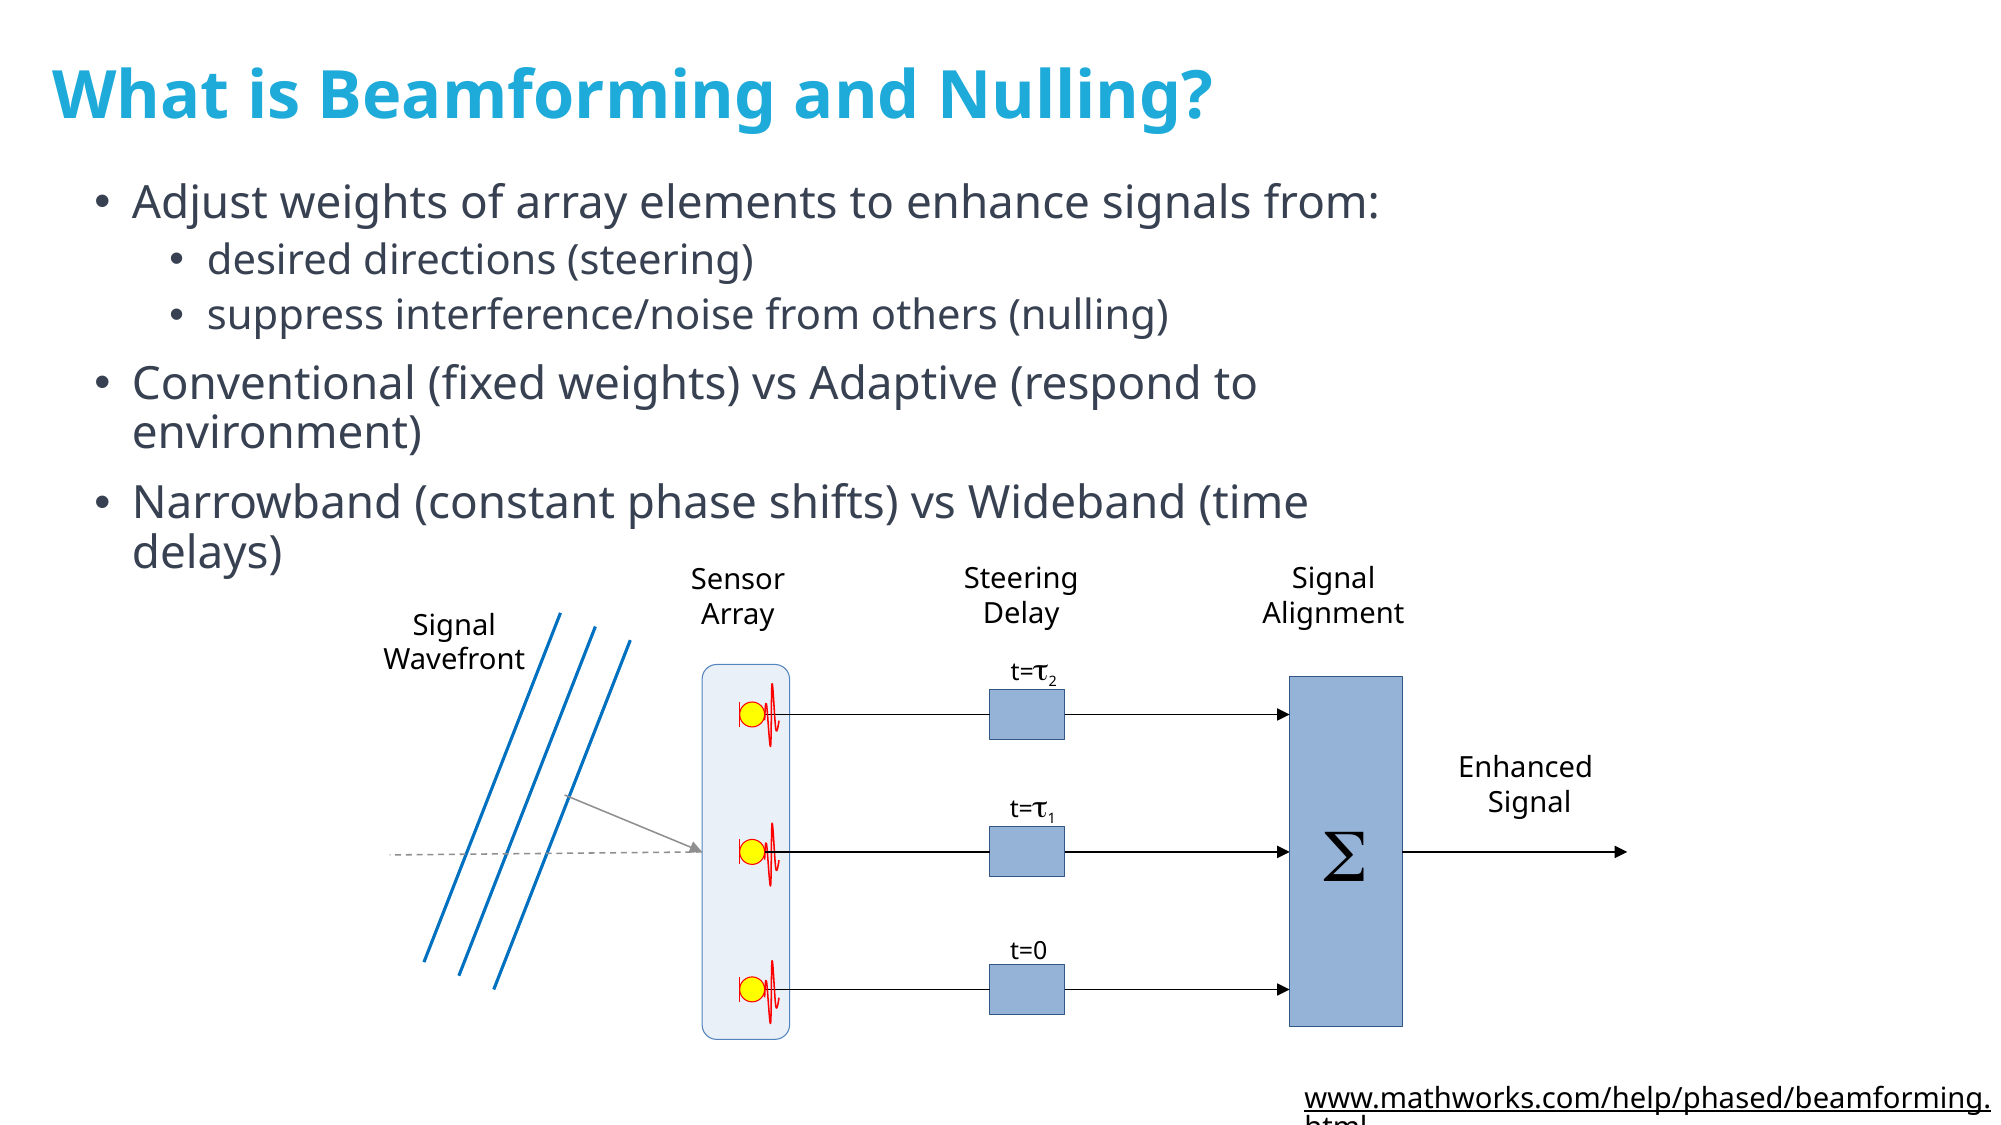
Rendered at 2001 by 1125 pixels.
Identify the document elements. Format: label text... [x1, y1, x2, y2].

list Adjust weights of array elements to enhance signals from: desired directions (steering) suppress interference/noise from others (nulling) Conventional (fixed weights) vs Adaptive (respond to environment) Narrowband (constant phase shifts) vs Wideband (time delays) [79, 171, 1450, 655]
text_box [372, 551, 1628, 1040]
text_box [564, 794, 703, 853]
title What is Beamforming and Nulling? [37, 35, 1903, 159]
text_box www.mathworks.com/help/phased/beamforming.html [1289, 1071, 2000, 1125]
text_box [389, 851, 703, 856]
